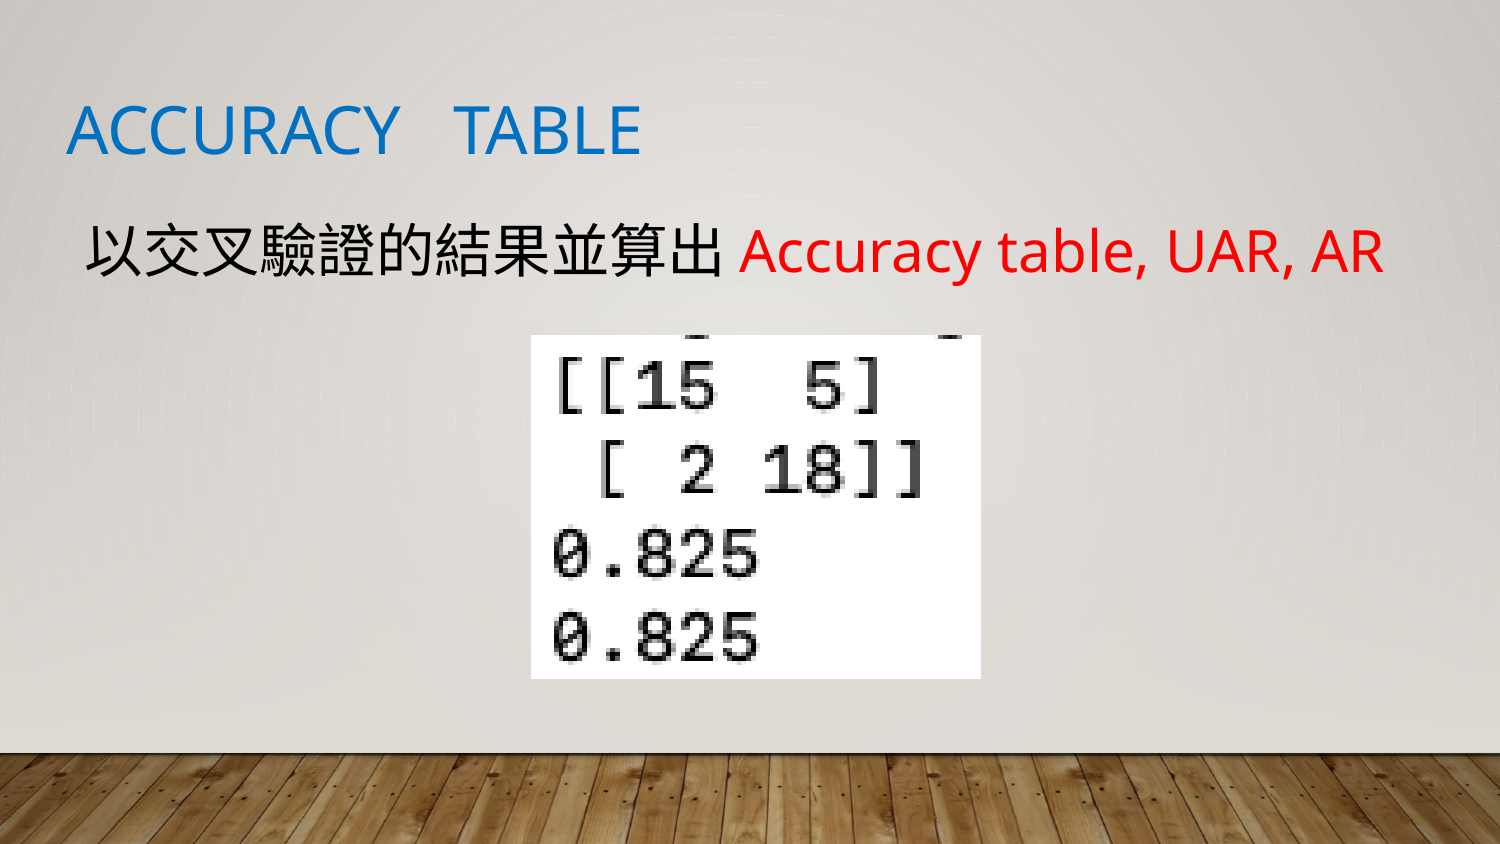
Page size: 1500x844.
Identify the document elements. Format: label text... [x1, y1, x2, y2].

title Accuracy table [51, 72, 1449, 167]
list 以交叉驗證的結果並算出Accuracy table, UAR, AR [51, 189, 1449, 750]
picture [0, 753, 1500, 844]
picture [531, 335, 981, 679]
